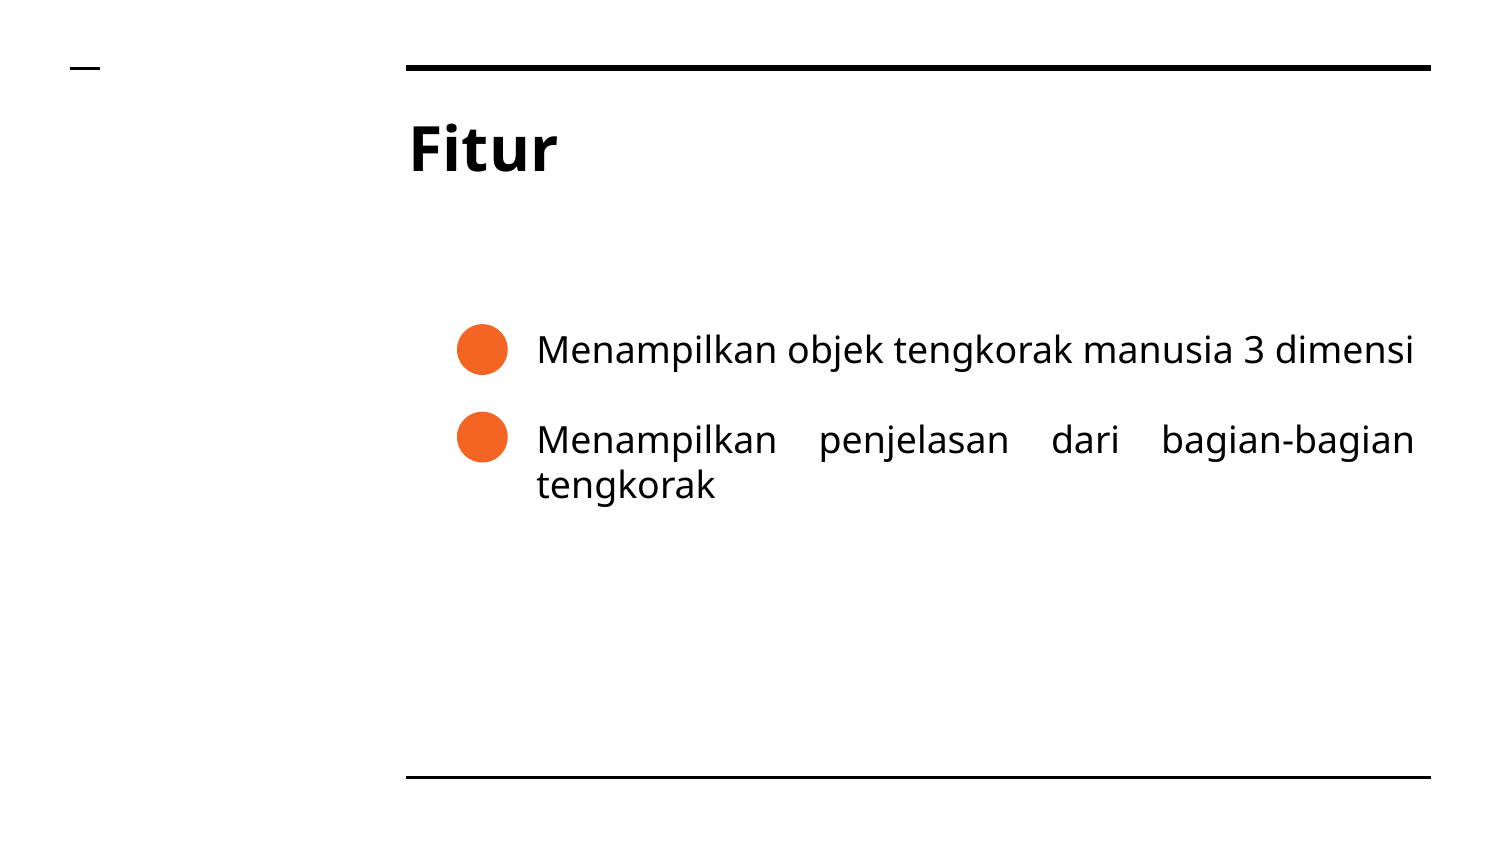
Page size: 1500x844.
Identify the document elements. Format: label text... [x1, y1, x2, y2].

list Menampilkan objek tengkorak manusia 3 dimensi Menampilkan penjelasan dari bagian-bagian tengkorak [521, 310, 1431, 641]
title Fitur [393, 94, 1431, 199]
text_box [456, 411, 508, 463]
text_box [456, 324, 508, 375]
